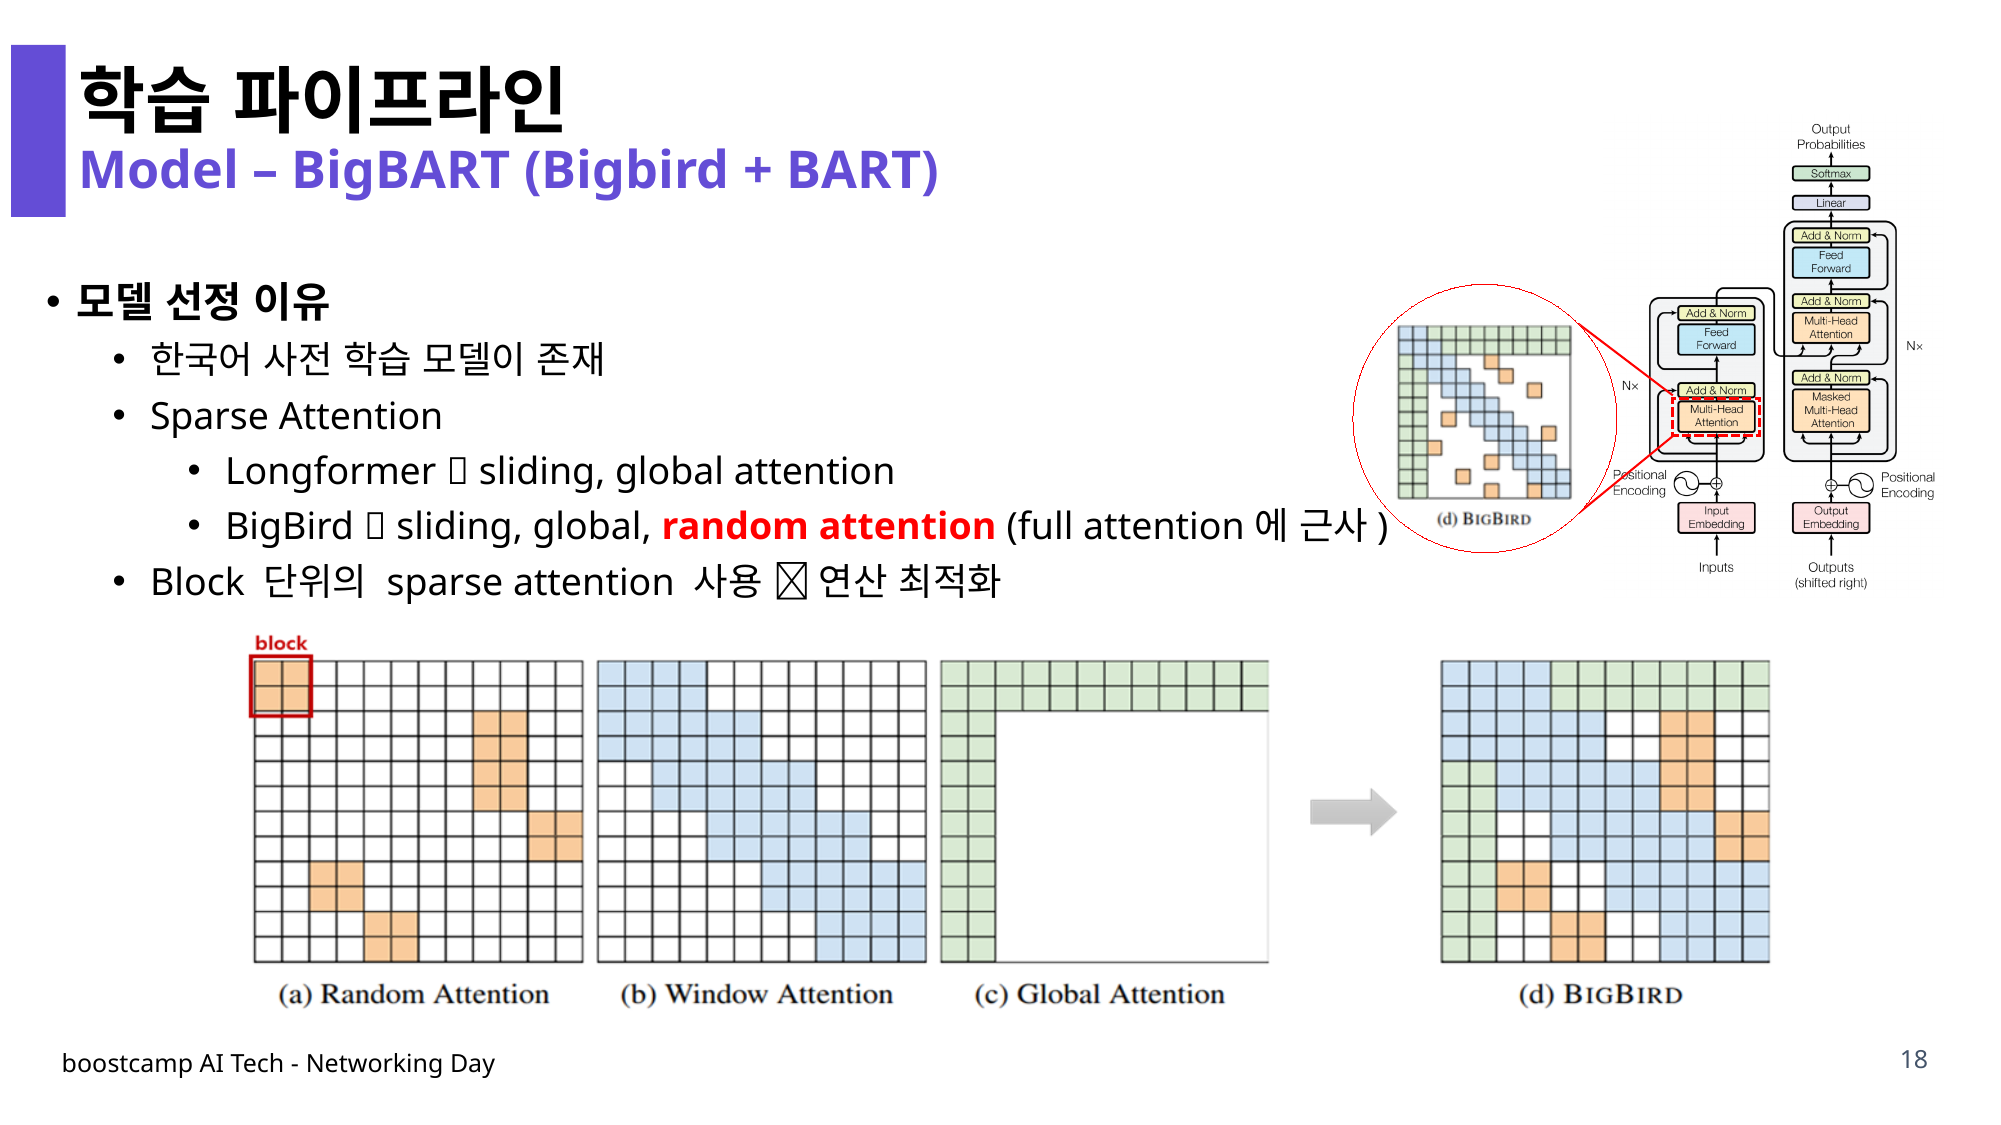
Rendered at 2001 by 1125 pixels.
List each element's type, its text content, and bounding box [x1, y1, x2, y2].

picture [239, 625, 1784, 1015]
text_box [1352, 114, 1944, 598]
text_box 학습 파이프라인 Model – BigBART (Bigbird + BART) [54, 47, 1719, 218]
list 모델 선정 이유 한국어 사전 학습 모델이 존재 Sparse Attention Longformer  sliding, global attention BigBird  sliding, global, random attention (full attention에 근사) Block 단위의 sparse attention 사용  연산 최적화 [22, 268, 1774, 975]
slide_number 18 [1493, 1025, 1944, 1086]
text_box [10, 44, 67, 218]
